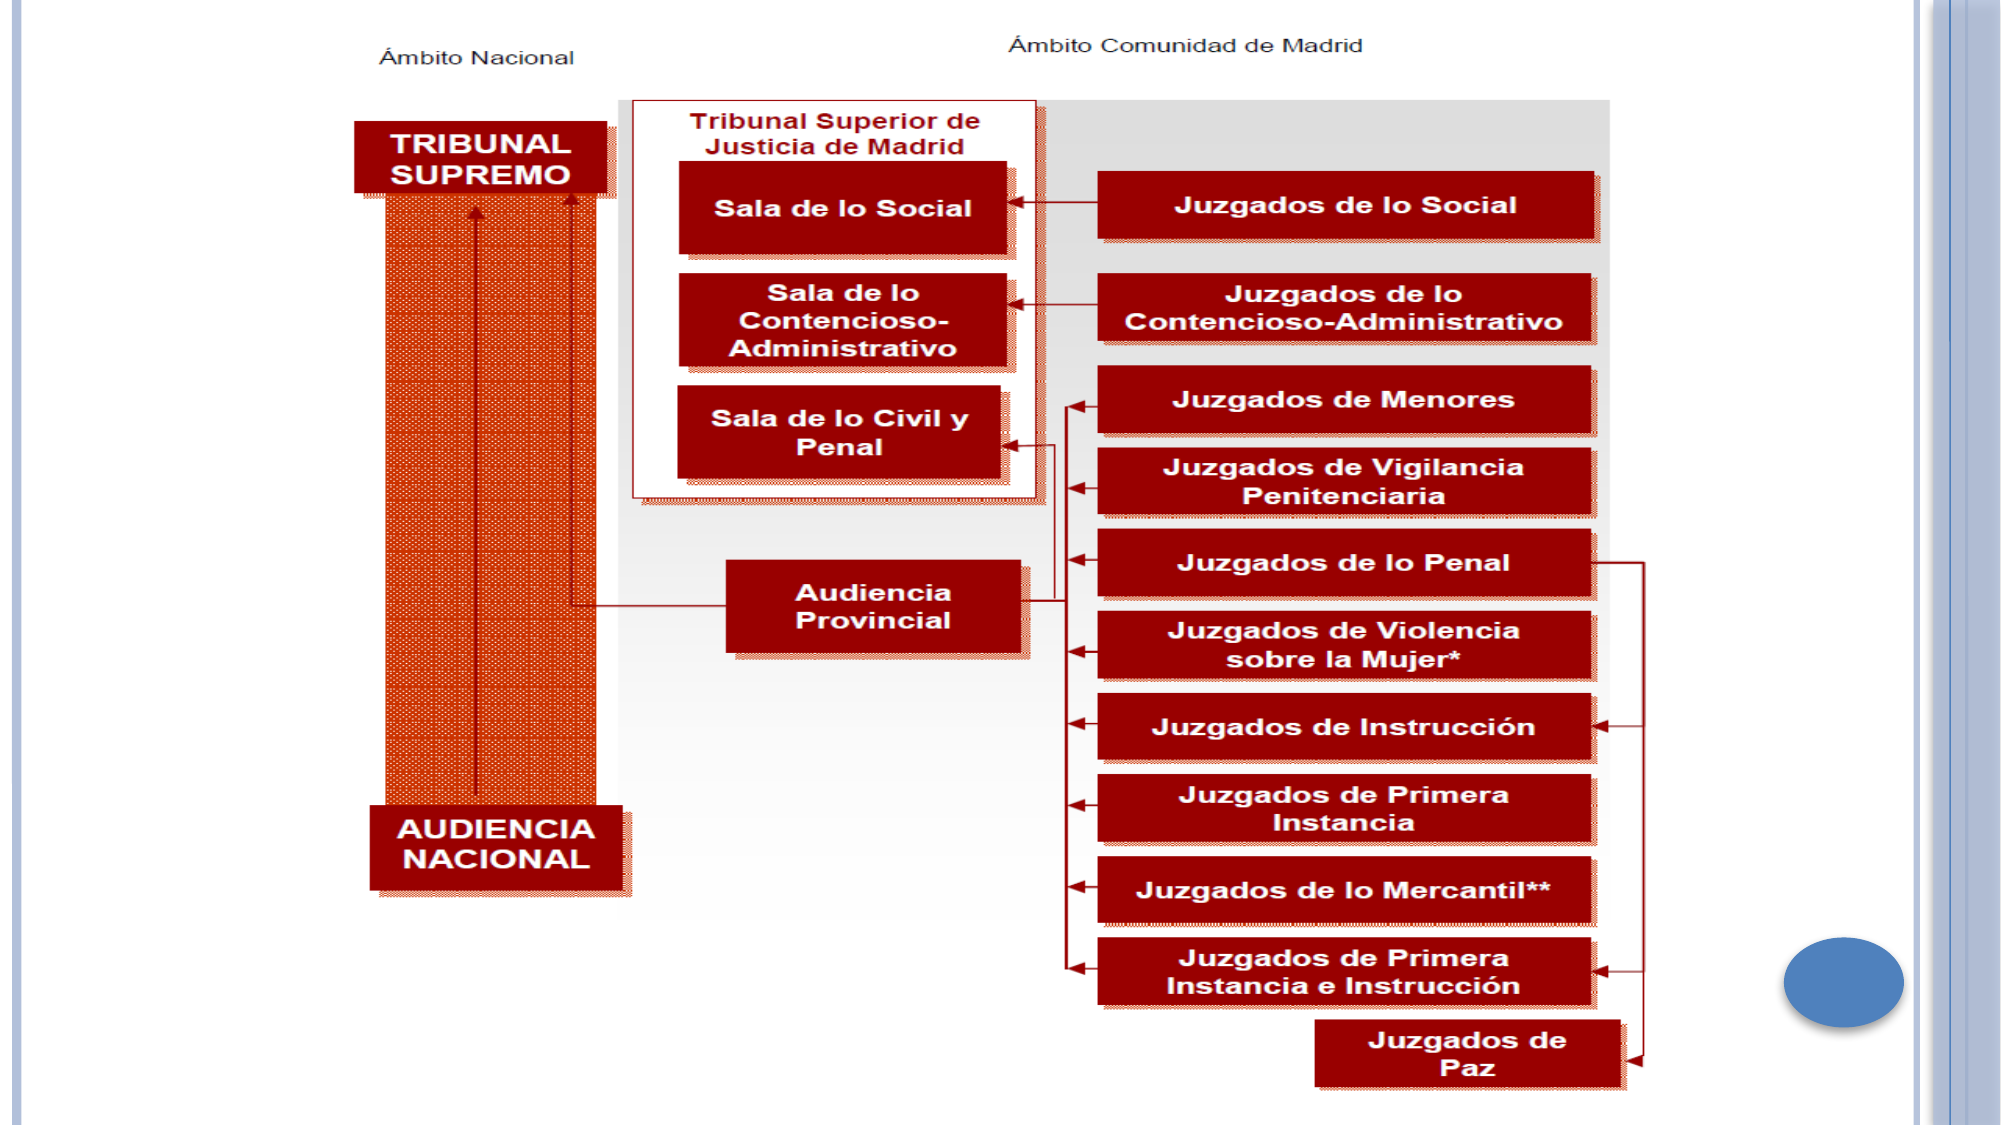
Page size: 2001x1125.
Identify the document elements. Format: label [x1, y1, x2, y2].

picture [291, 0, 1708, 1125]
